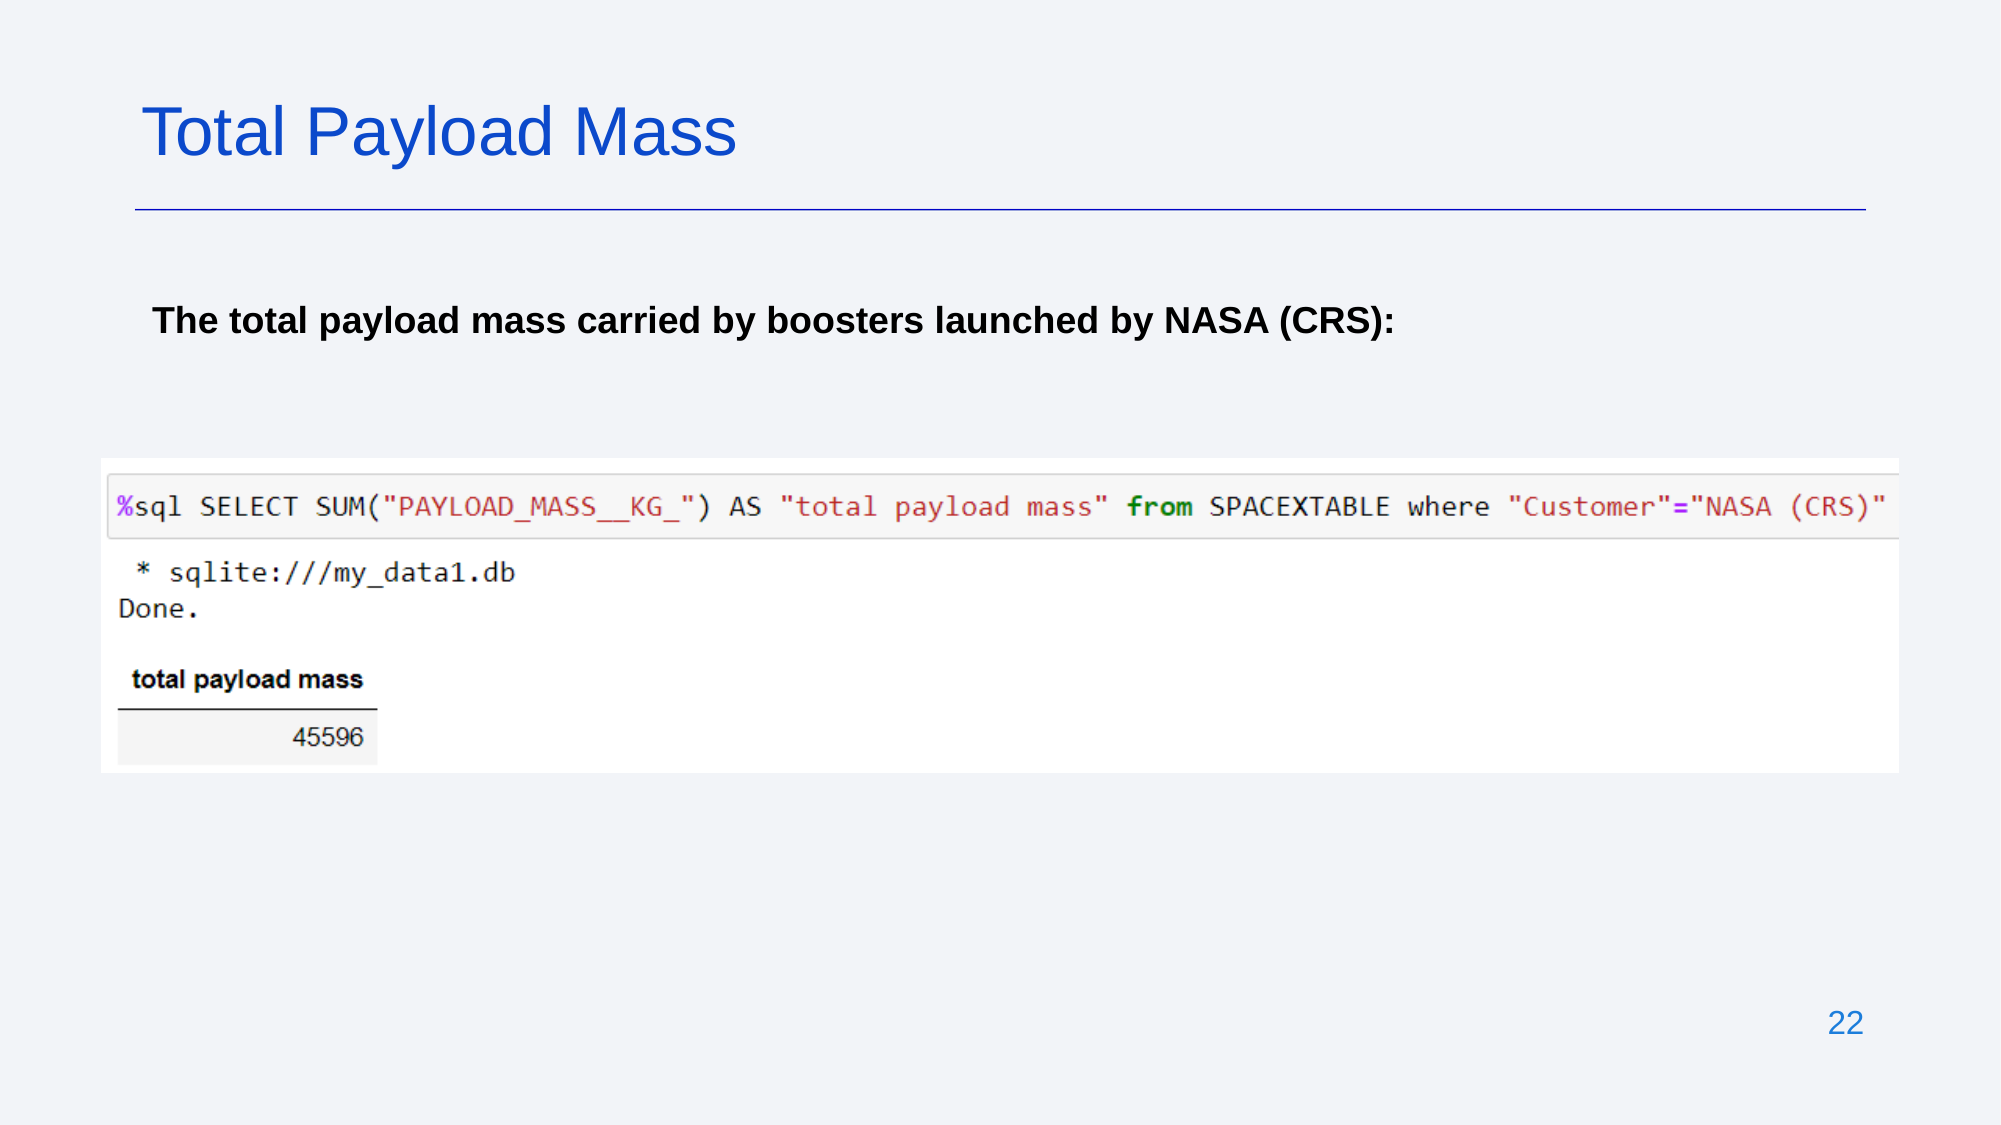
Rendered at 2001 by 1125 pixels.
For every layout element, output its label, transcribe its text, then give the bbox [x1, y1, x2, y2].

text_box The total payload mass carried by boosters launched by NASA (CRS): [137, 288, 1537, 348]
text_box Total Payload Mass [126, 88, 1852, 179]
slide_number 22 [1429, 988, 1880, 1055]
picture [0, 0, 2001, 1125]
